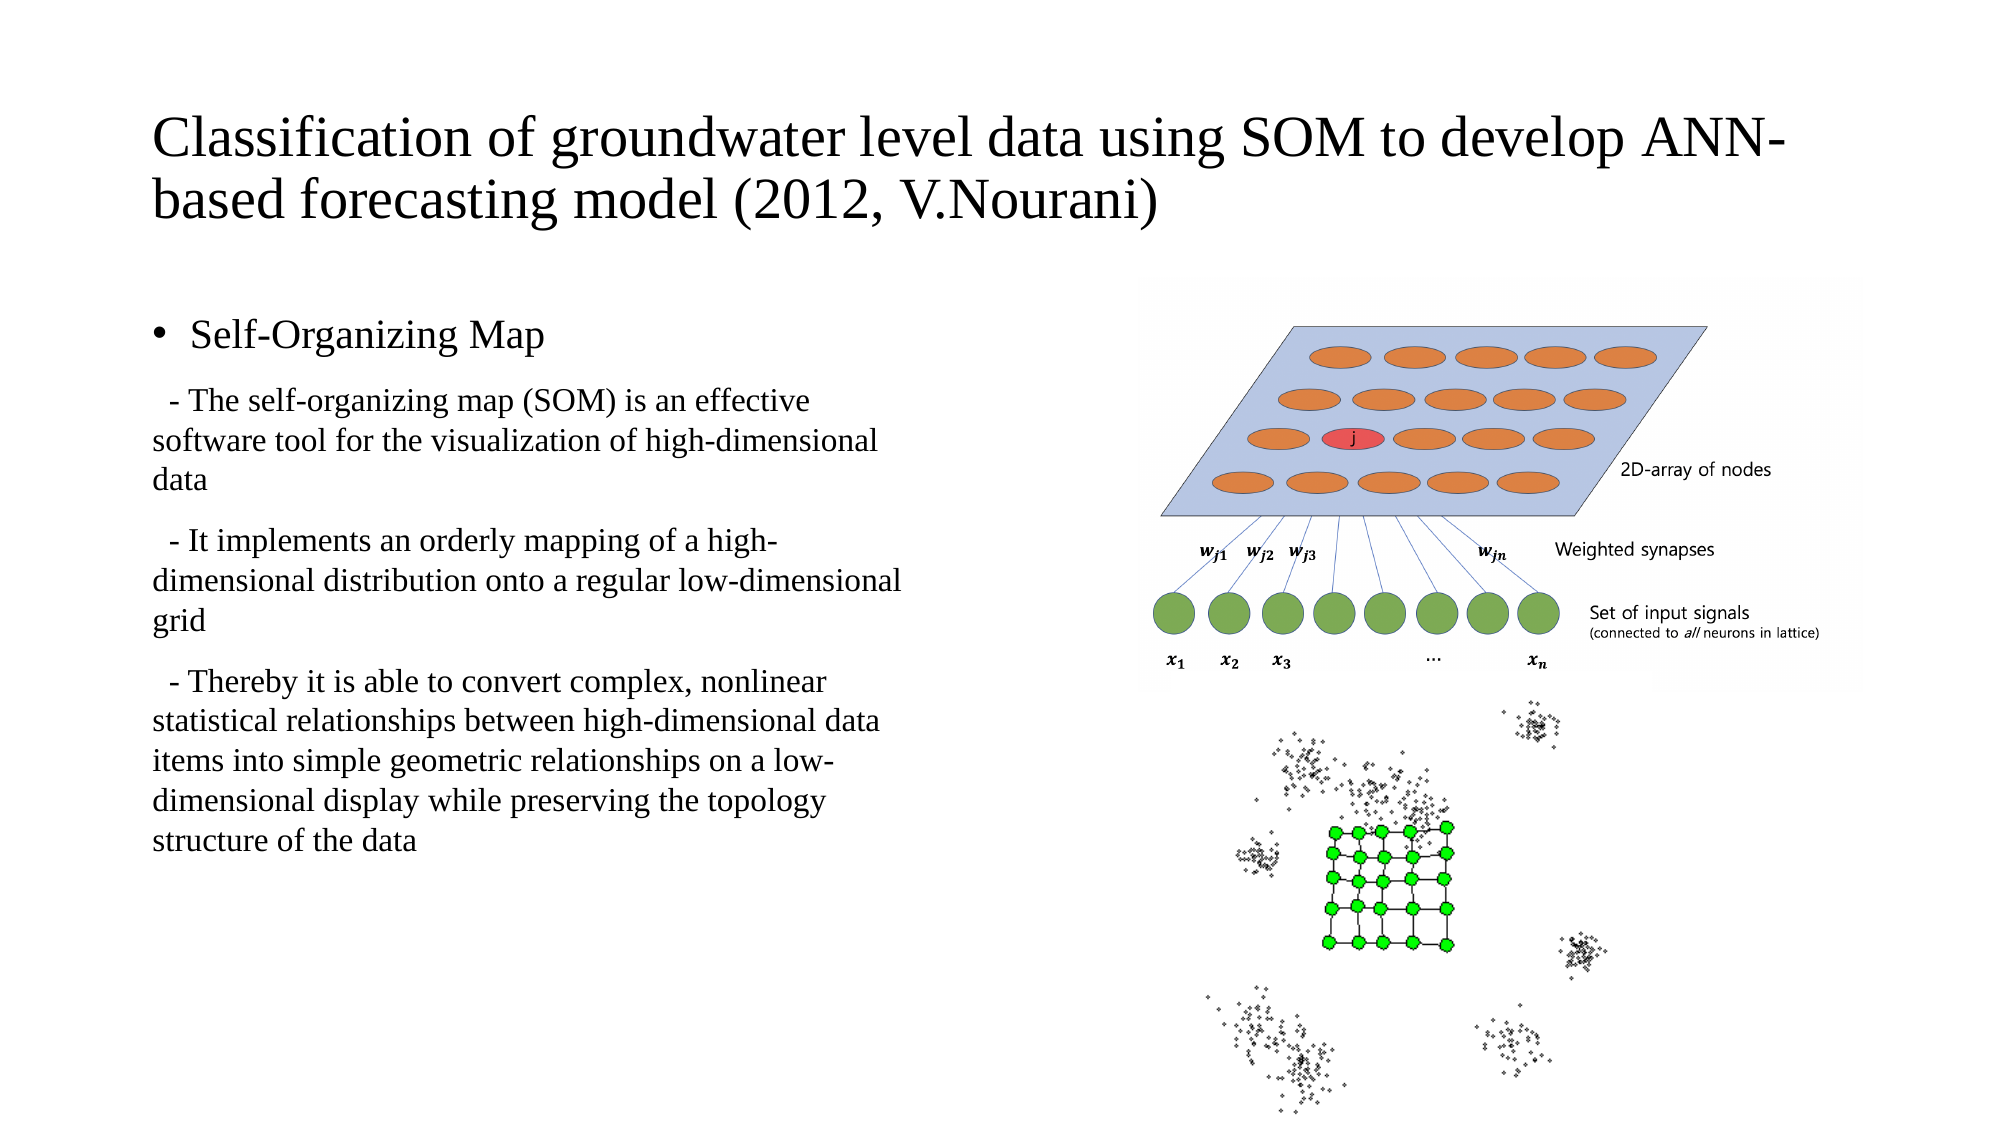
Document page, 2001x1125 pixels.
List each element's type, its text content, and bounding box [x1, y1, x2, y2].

title Classification of groundwater level data using SOM to develop ANN-based forecasting model (2012, V.Nourani) [137, 59, 1863, 278]
list Self-Organizing Map - The self-organizing map (SOM) is an effective software tool for the visualization of high-dimensional data - It implements an orderly mapping of a high-dimensional distribution onto a regular low-dimensional grid - Thereby it is able to convert complex, nonlinear statistical relationships between high-dimensional data items into simple geometric relationships on a low-dimensional display while preserving the topology structure of the data [137, 299, 924, 1014]
picture [1138, 277, 1863, 1125]
